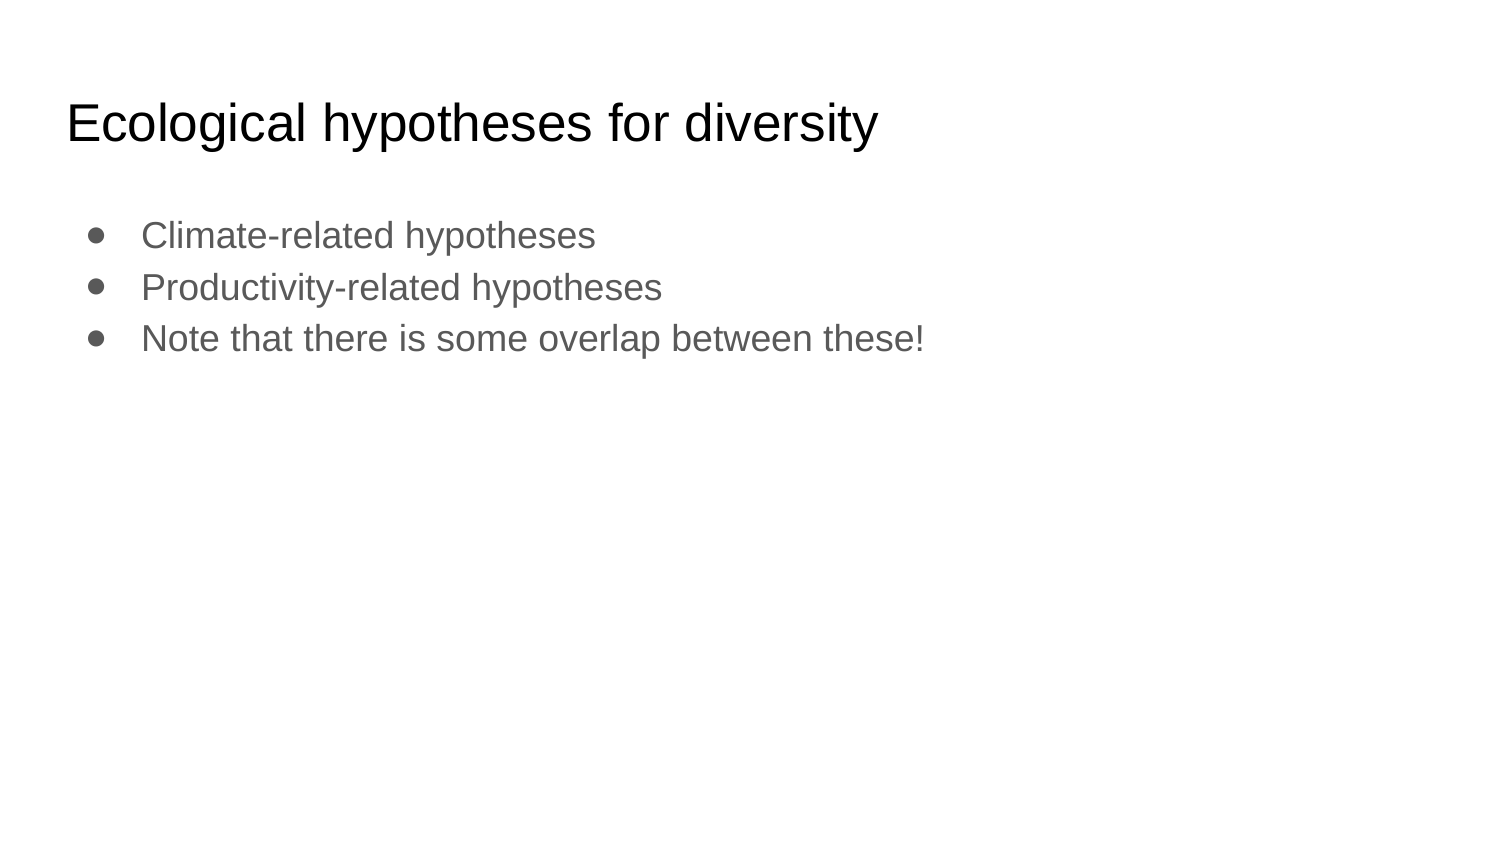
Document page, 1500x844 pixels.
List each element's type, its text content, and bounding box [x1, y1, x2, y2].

list Climate-related hypotheses Productivity-related hypotheses Note that there is some overlap between these! [51, 189, 1449, 750]
title Ecological hypotheses for diversity [51, 72, 1449, 167]
